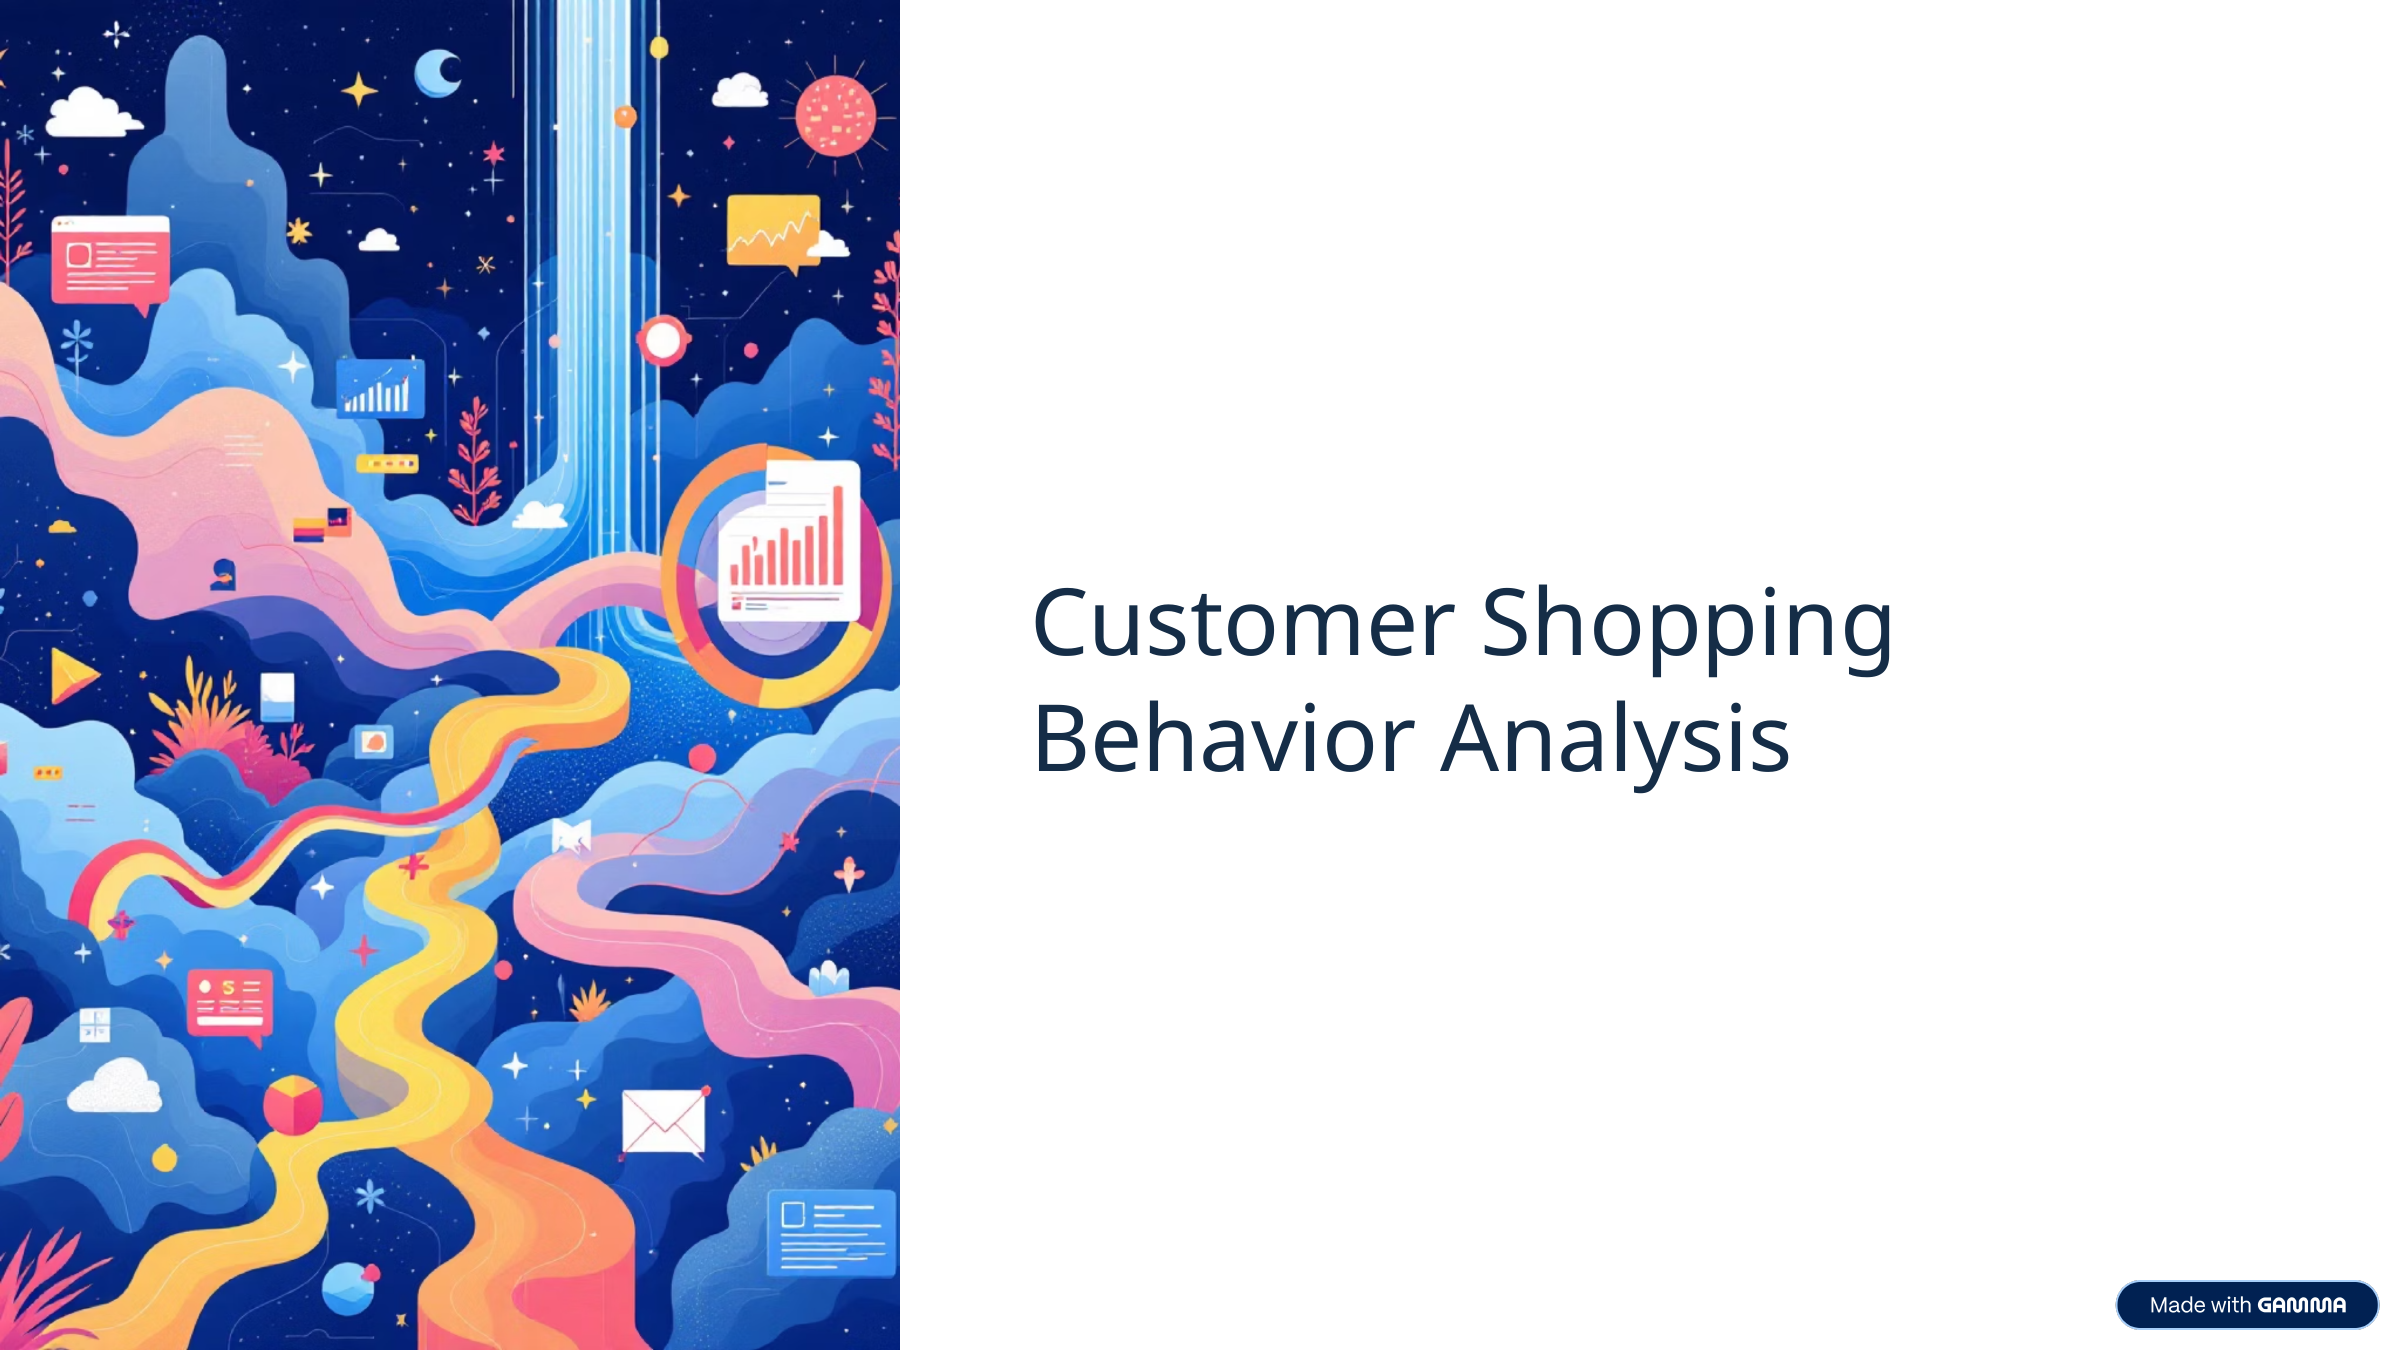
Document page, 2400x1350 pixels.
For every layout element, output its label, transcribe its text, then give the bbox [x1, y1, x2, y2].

picture [2106, 1271, 2389, 1339]
picture [0, 0, 900, 1350]
text_box Customer Shopping Behavior Analysis [1030, 558, 2270, 792]
